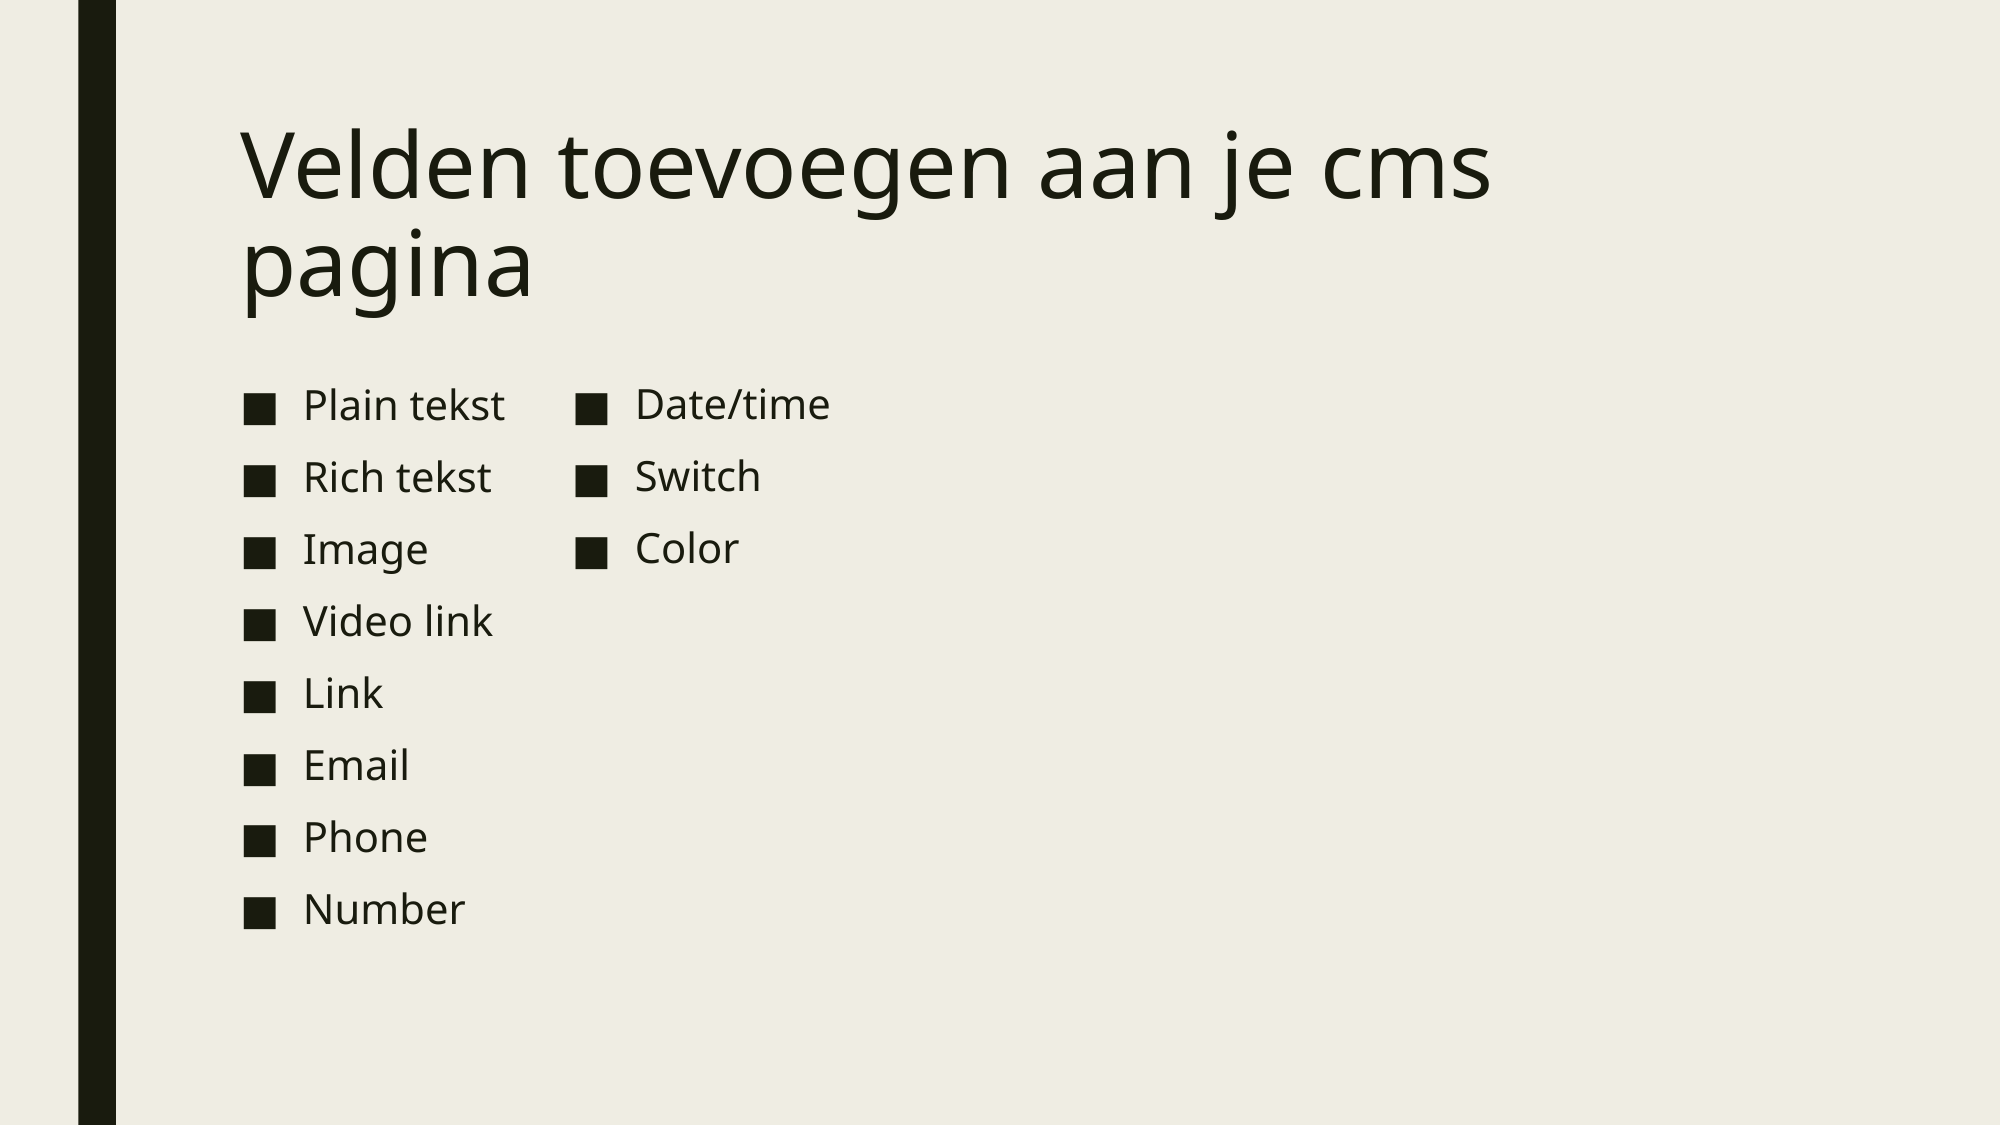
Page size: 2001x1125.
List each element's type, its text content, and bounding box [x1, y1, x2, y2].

text_box Date/time Switch Color [556, 374, 870, 962]
title Velden toevoegen aan je cms pagina [225, 112, 1800, 357]
list Plain tekst Rich tekst Image Video link Link Email Phone Number [225, 375, 534, 963]
